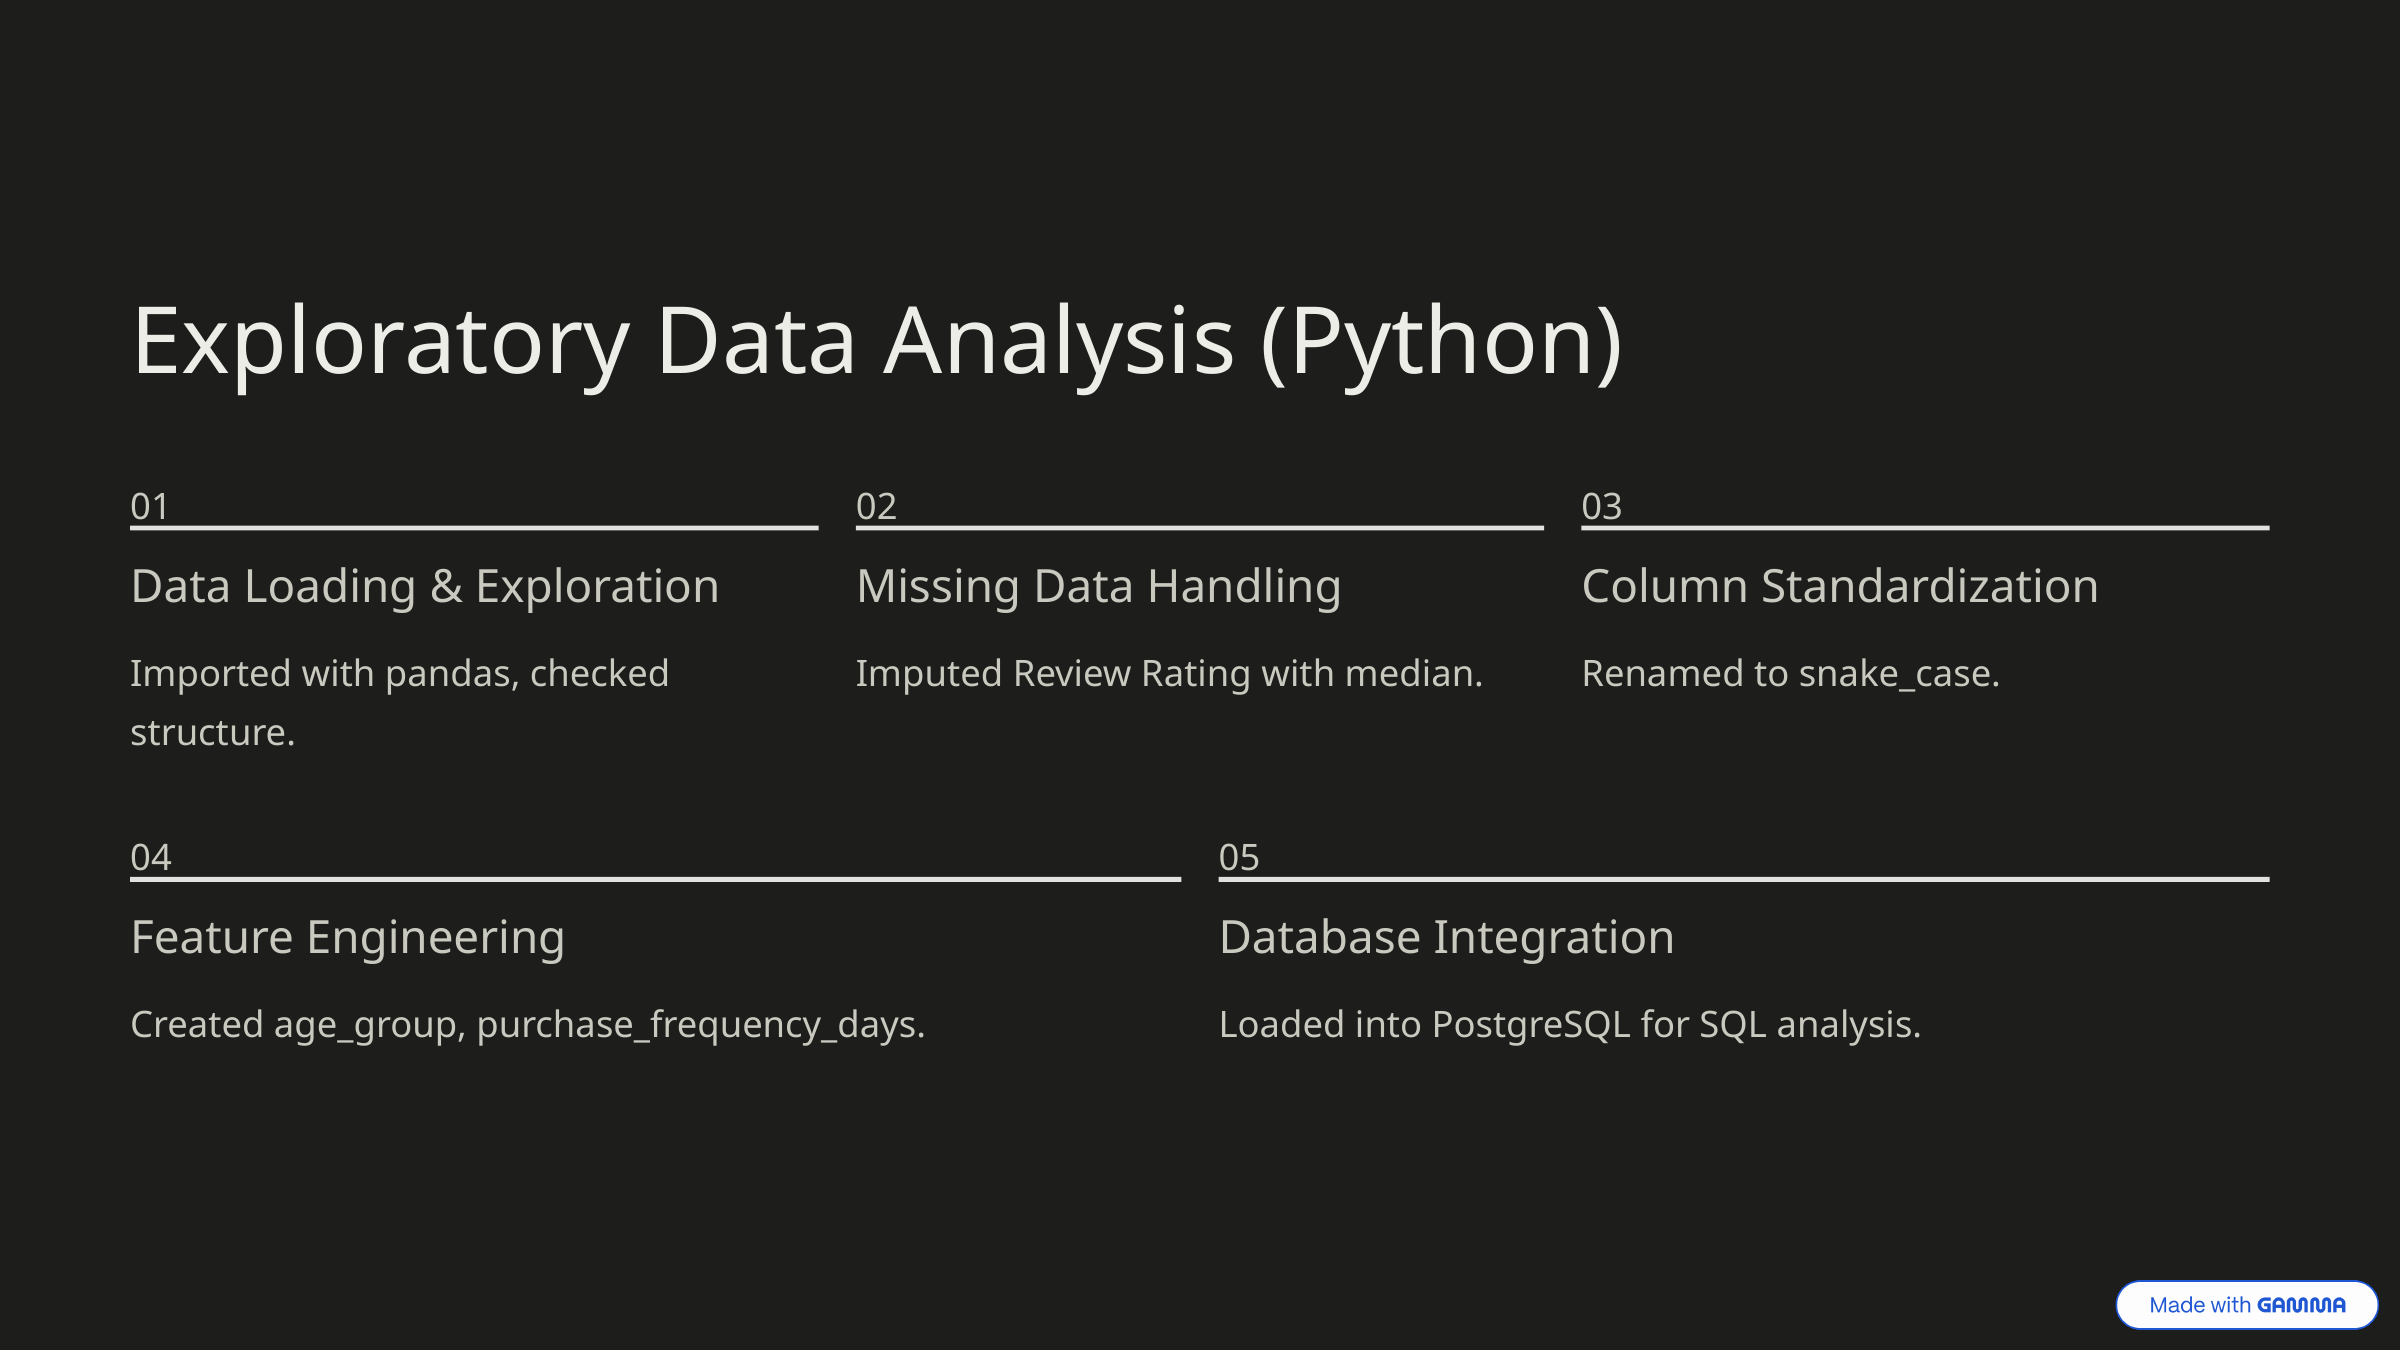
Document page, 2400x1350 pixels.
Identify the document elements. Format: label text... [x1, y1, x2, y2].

text_box 03 [1581, 467, 1619, 514]
text_box [130, 525, 819, 531]
text_box [130, 876, 1182, 882]
text_box Imported with pandas, checked structure. [130, 634, 819, 754]
text_box 04 [130, 818, 168, 866]
picture [2106, 1271, 2389, 1339]
text_box Renamed to snake_case. [1581, 634, 2270, 694]
text_box Database Integration [1218, 905, 1716, 964]
text_box [1218, 876, 2270, 882]
text_box 02 [855, 467, 893, 514]
text_box Imputed Review Rating with median. [855, 634, 1545, 694]
text_box [855, 525, 1545, 531]
text_box 05 [1218, 818, 1256, 866]
text_box [1581, 525, 2270, 531]
text_box Exploratory Data Analysis (Python) [130, 276, 1779, 393]
text_box Column Standardization [1581, 554, 2155, 613]
text_box Missing Data Handling [855, 554, 1384, 613]
text_box Feature Engineering [130, 905, 607, 964]
text_box Created age_group, purchase_frequency_days. [130, 985, 1182, 1046]
text_box Data Loading & Exploration [130, 554, 771, 613]
text_box Loaded into PostgreSQL for SQL analysis. [1218, 985, 2270, 1046]
text_box 01 [130, 467, 168, 514]
